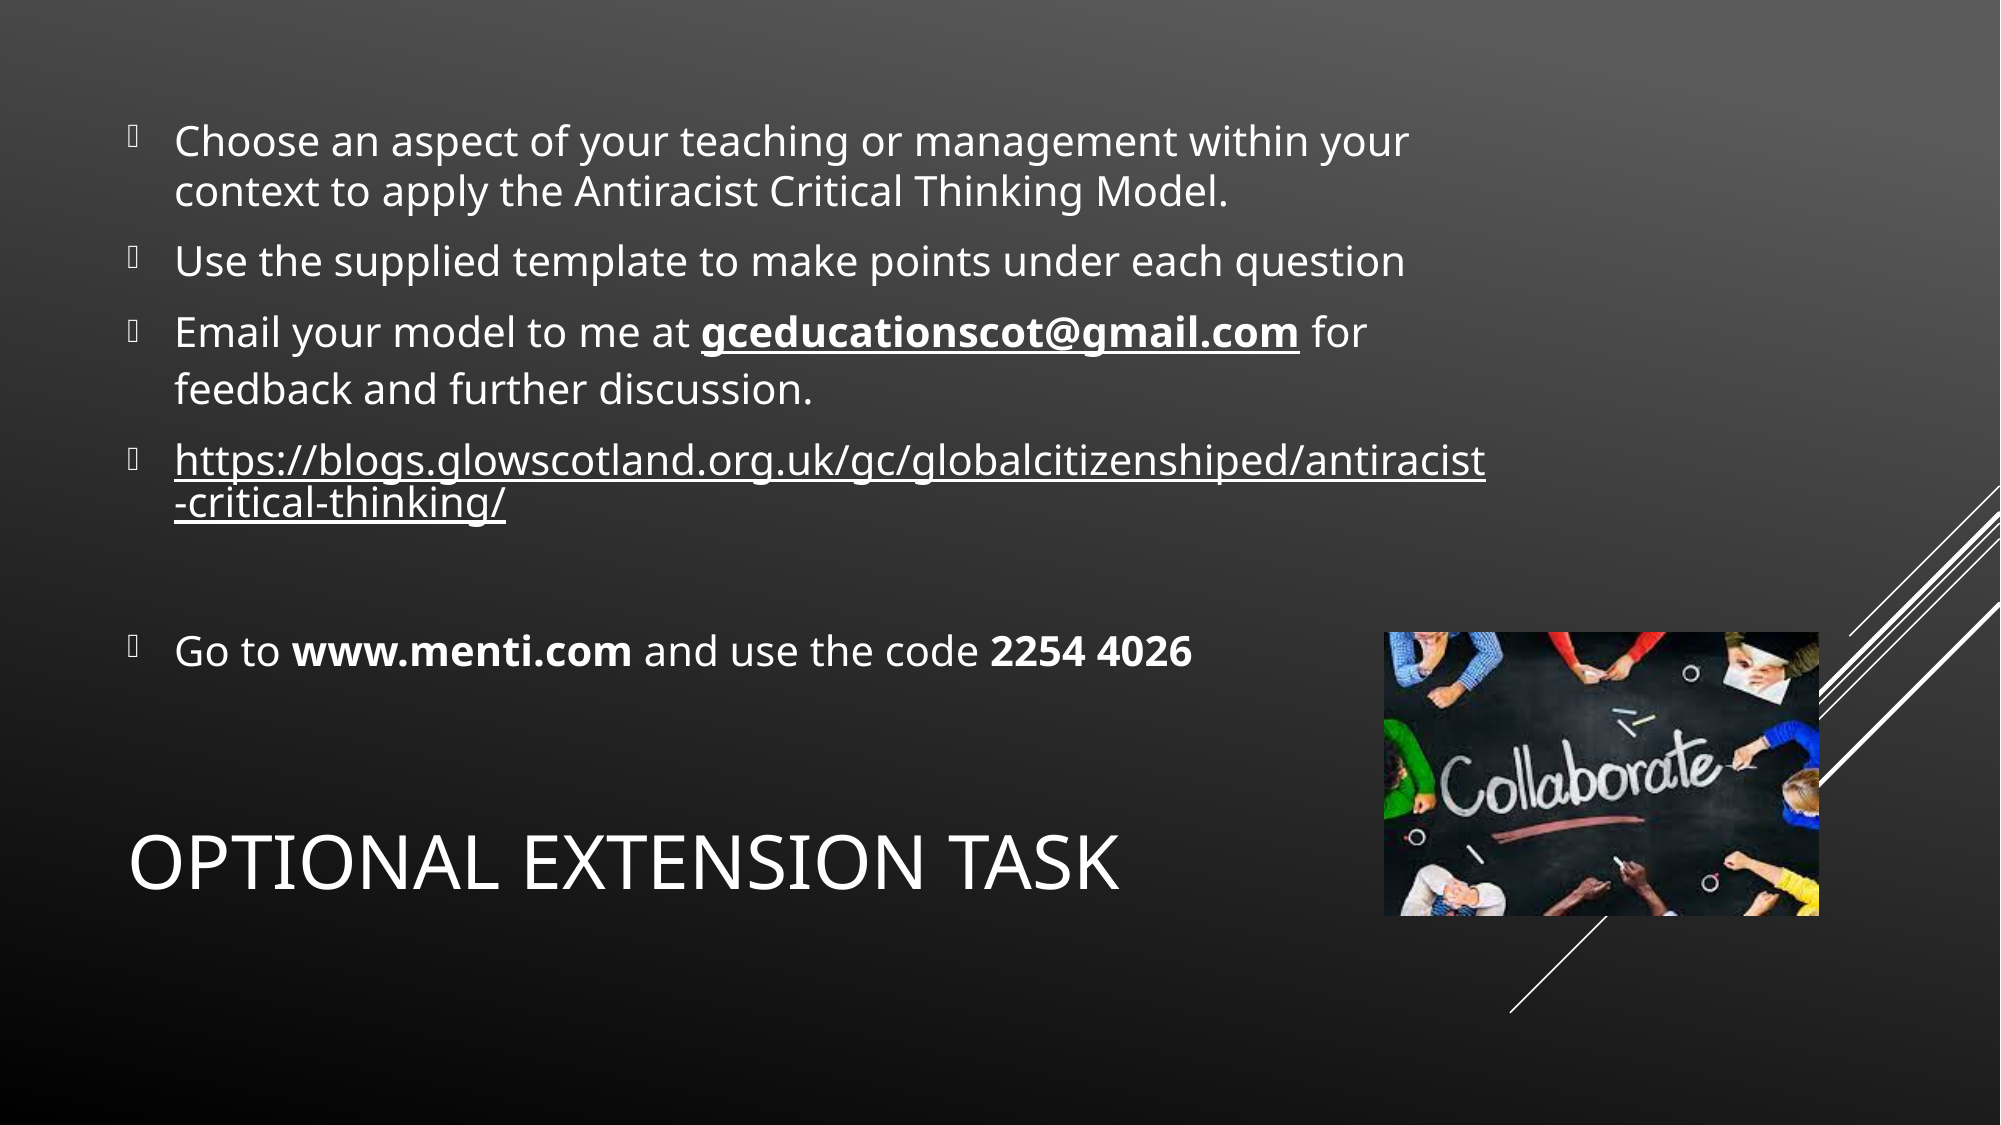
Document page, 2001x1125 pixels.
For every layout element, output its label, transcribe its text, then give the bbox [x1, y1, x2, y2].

picture [1383, 632, 1819, 916]
title Optional extension task [112, 736, 1513, 984]
list Choose an aspect of your teaching or management within your context to apply the Antiracist Critical Thinking Model. Use the supplied template to make points under each question Email your model to me at gceducationscot@gmail.com for feedback and further discussion. https://blogs.glowscotland.org.uk/gc/globalcitizenshiped/antiracist-critical-thinking/ Go to www.menti.com and use the code 2254 4026 [112, 112, 1513, 706]
